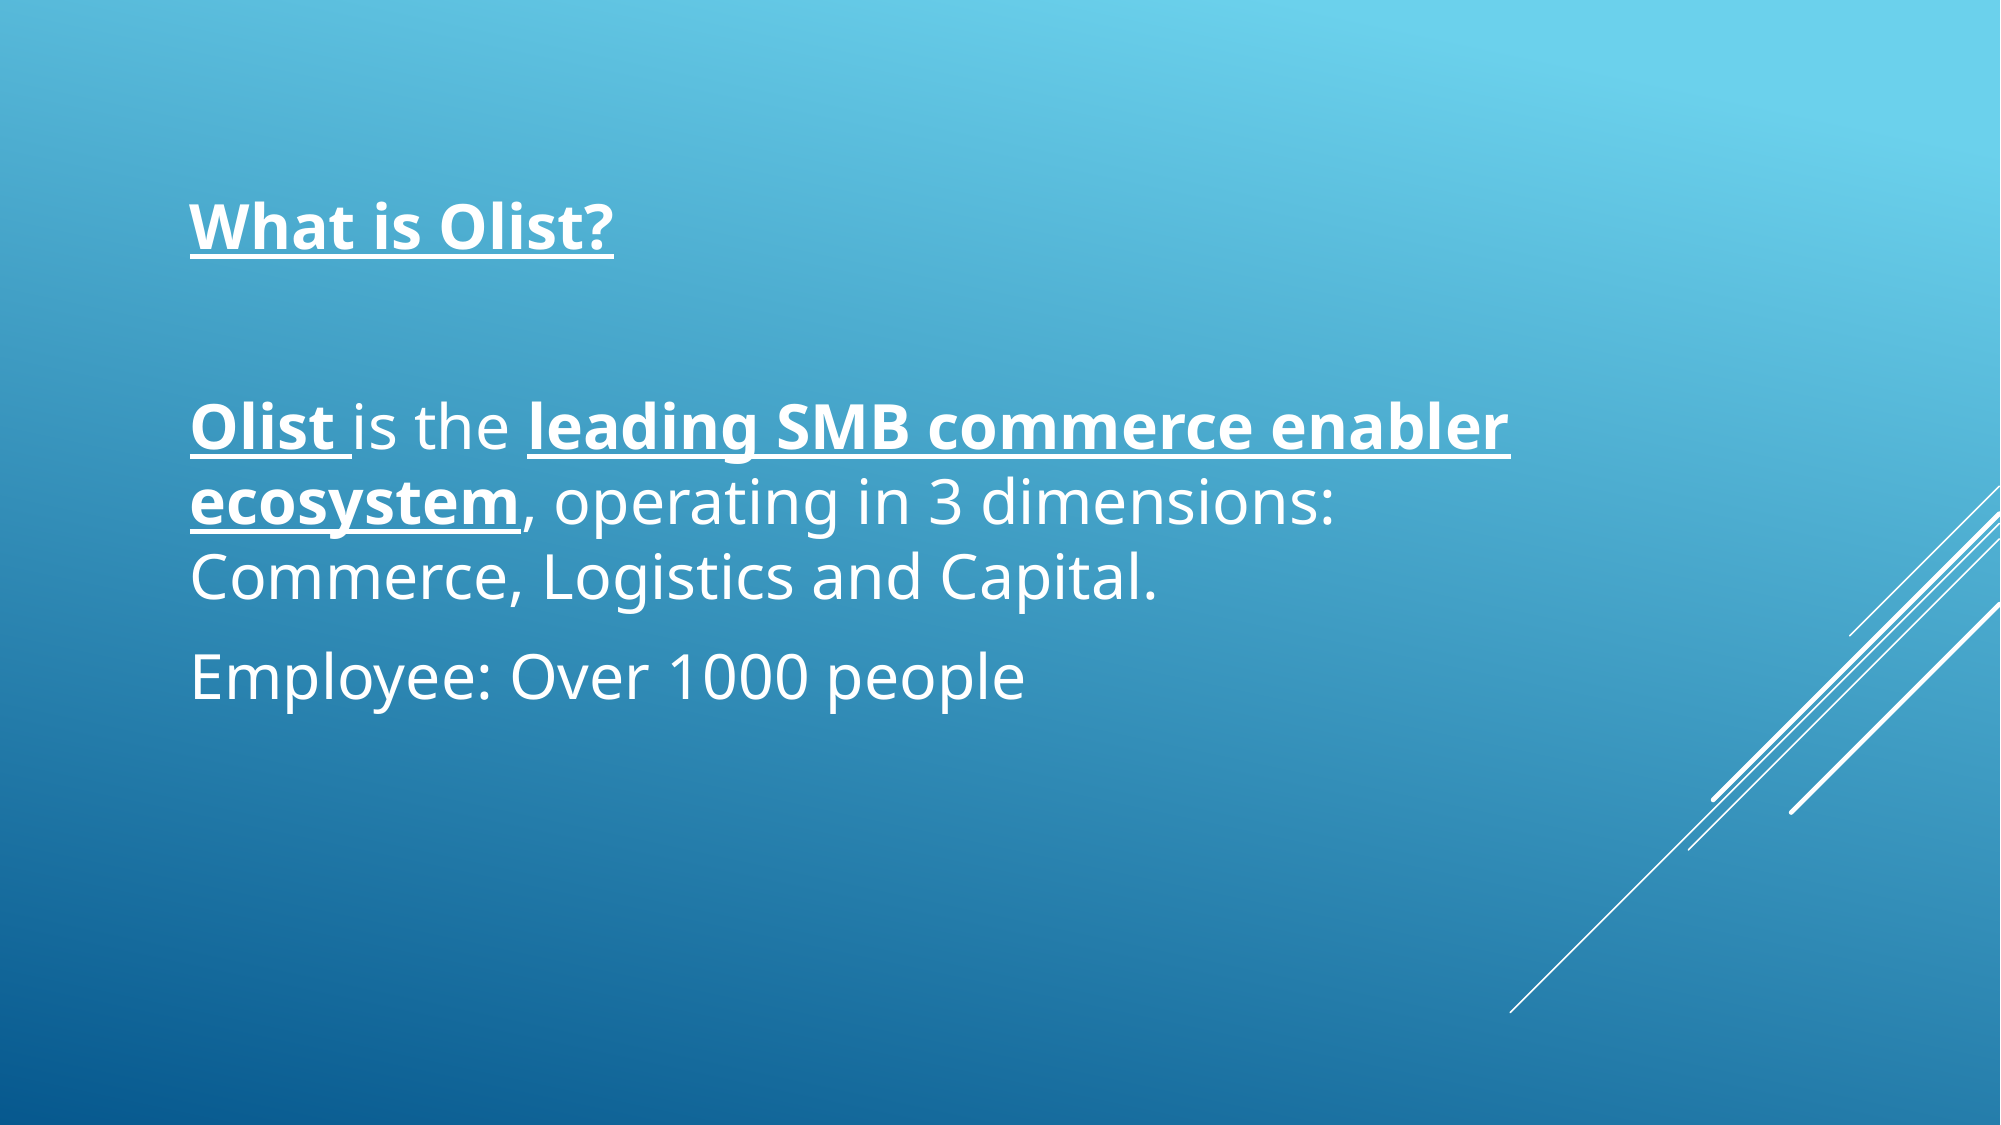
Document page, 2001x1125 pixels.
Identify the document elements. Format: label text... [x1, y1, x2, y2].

list What is Olist? Olist is the leading SMB commerce enabler ecosystem, operating in 3 dimensions: Commerce, Logistics and Capital. Employee: Over 1000 people [174, 126, 1575, 772]
